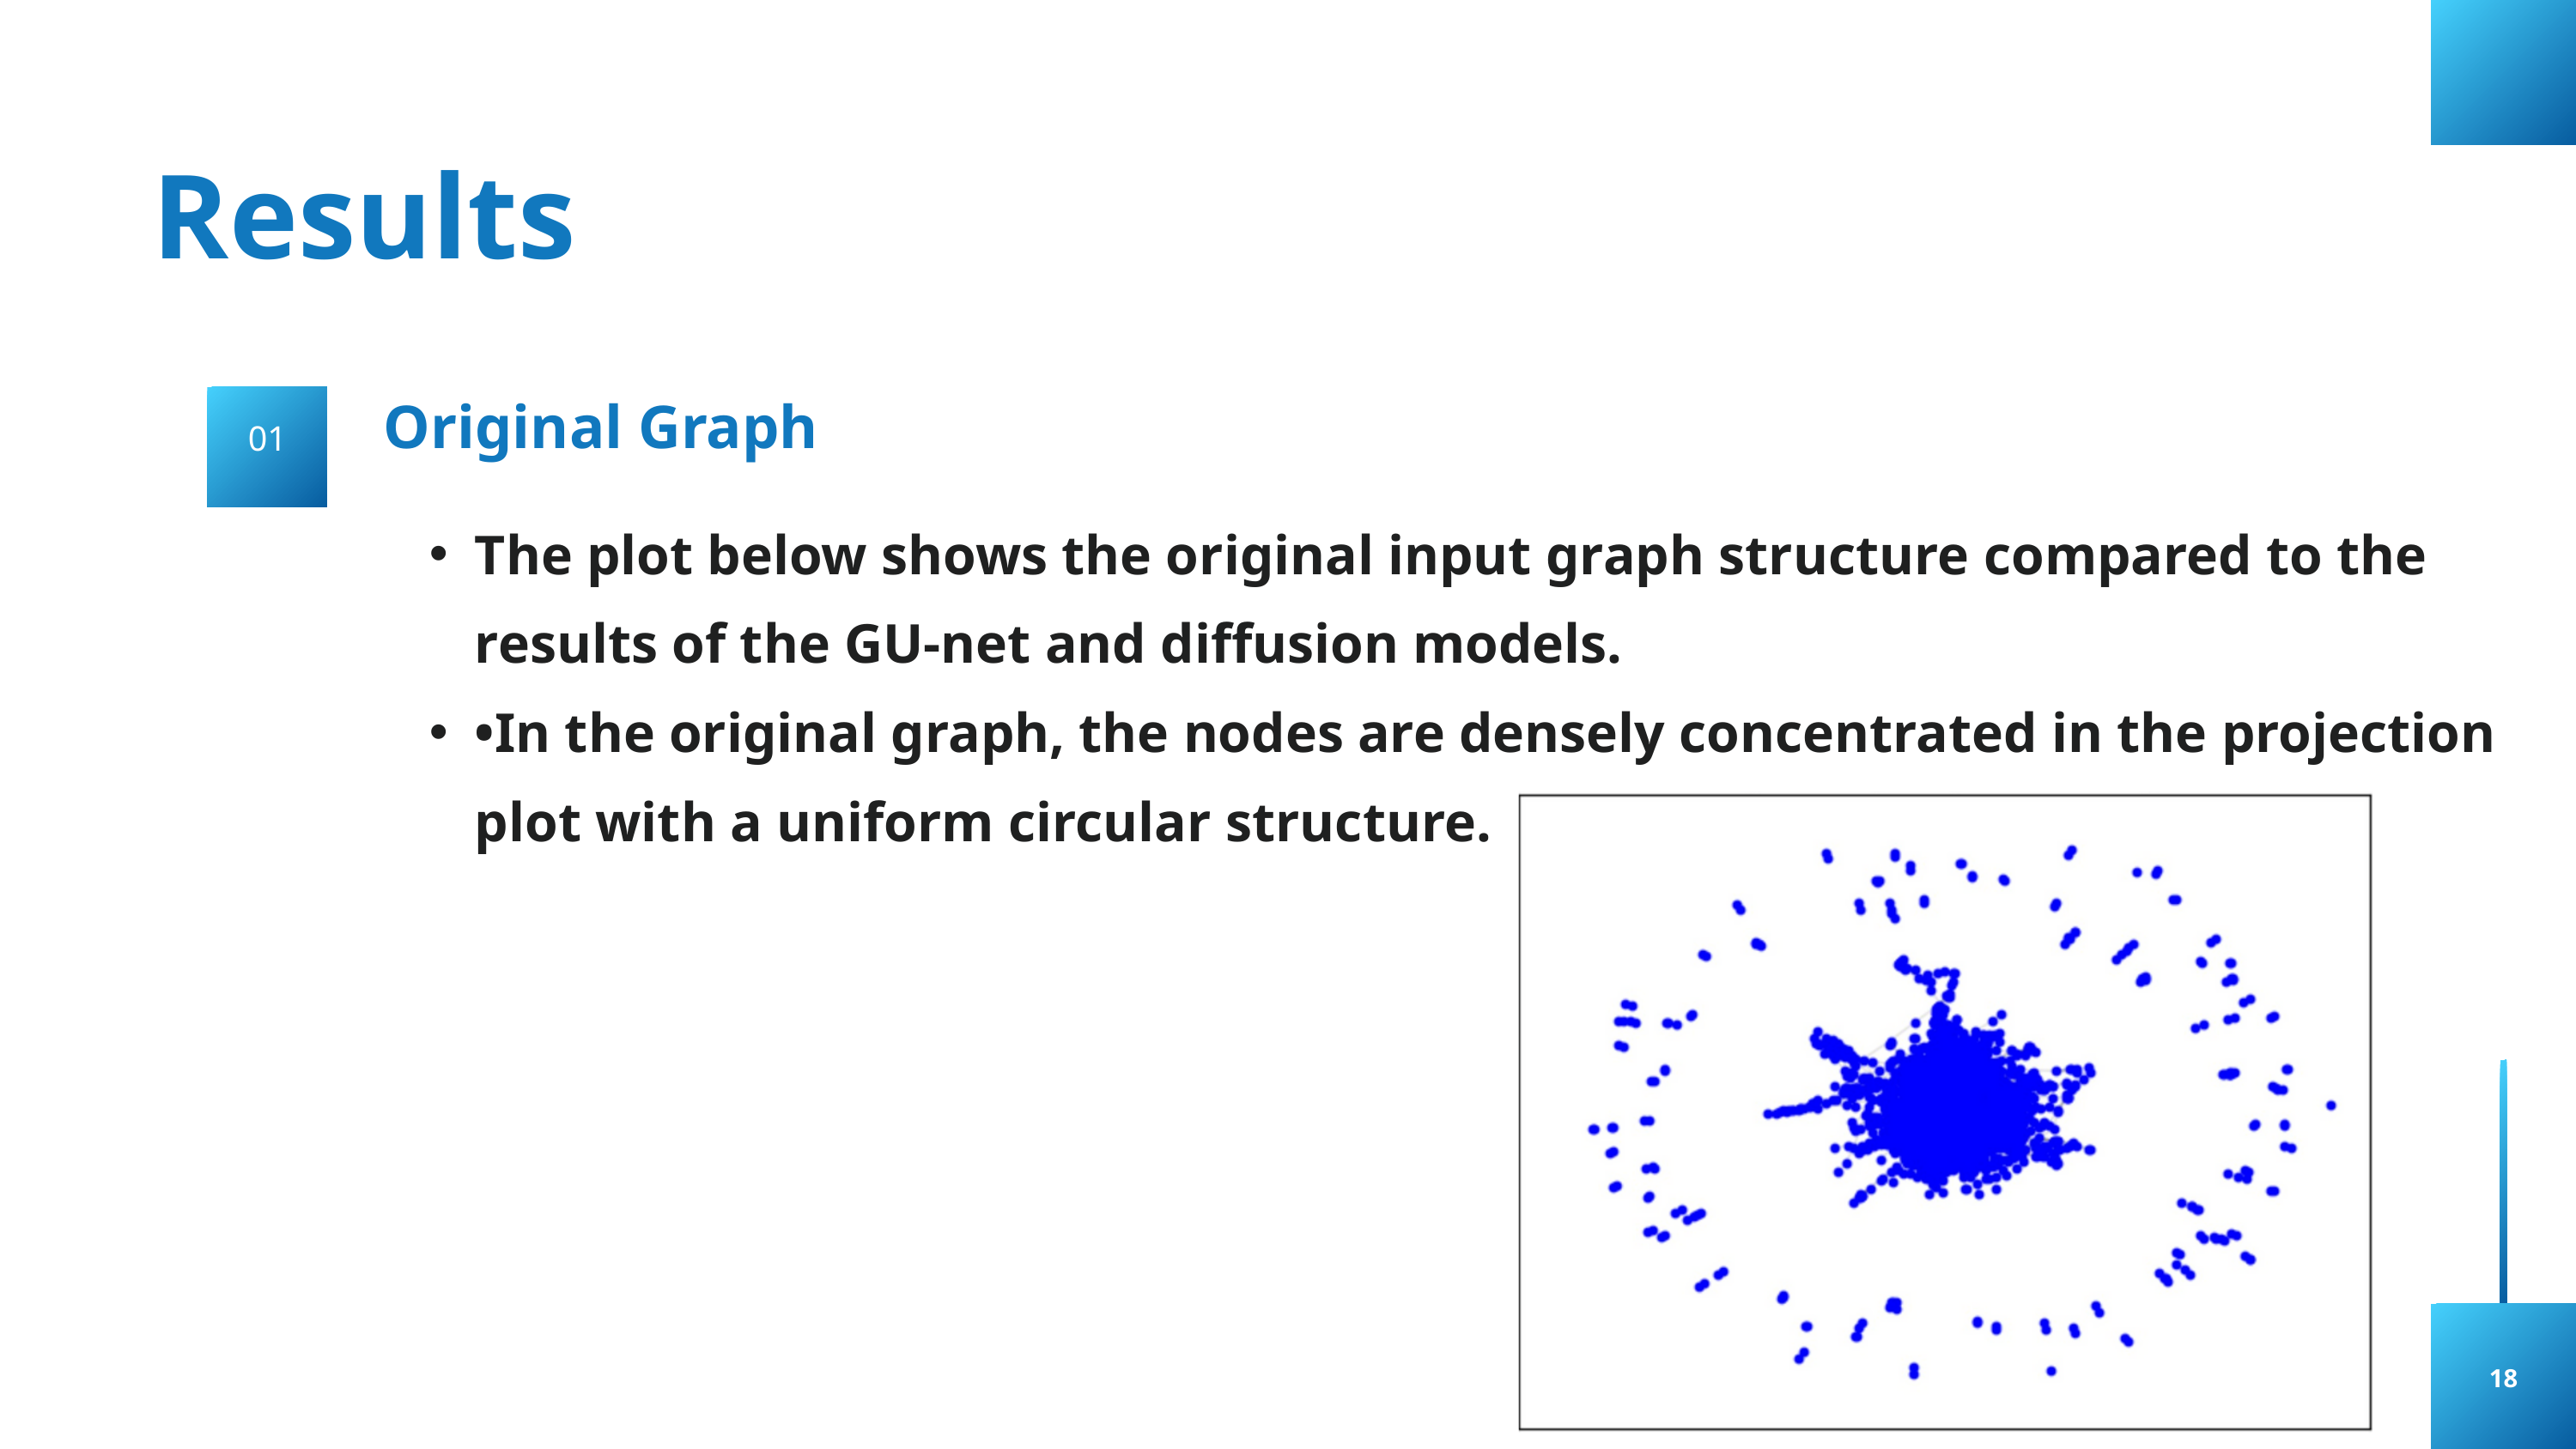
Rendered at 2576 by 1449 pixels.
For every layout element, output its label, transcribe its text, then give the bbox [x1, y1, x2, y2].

text_box Results [152, 154, 734, 282]
text_box The plot below shows the original input graph structure compared to the results of the GU-net and diffusion models. •In the original graph, the nodes are densely concentrated in the projection plot with a uniform circular structure. [383, 495, 2507, 852]
text_box Original Graph [383, 377, 1287, 461]
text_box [207, 386, 328, 507]
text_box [2430, 0, 2576, 145]
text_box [2430, 1303, 2576, 1449]
text_box [1518, 852, 2373, 1434]
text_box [2500, 1059, 2507, 1302]
